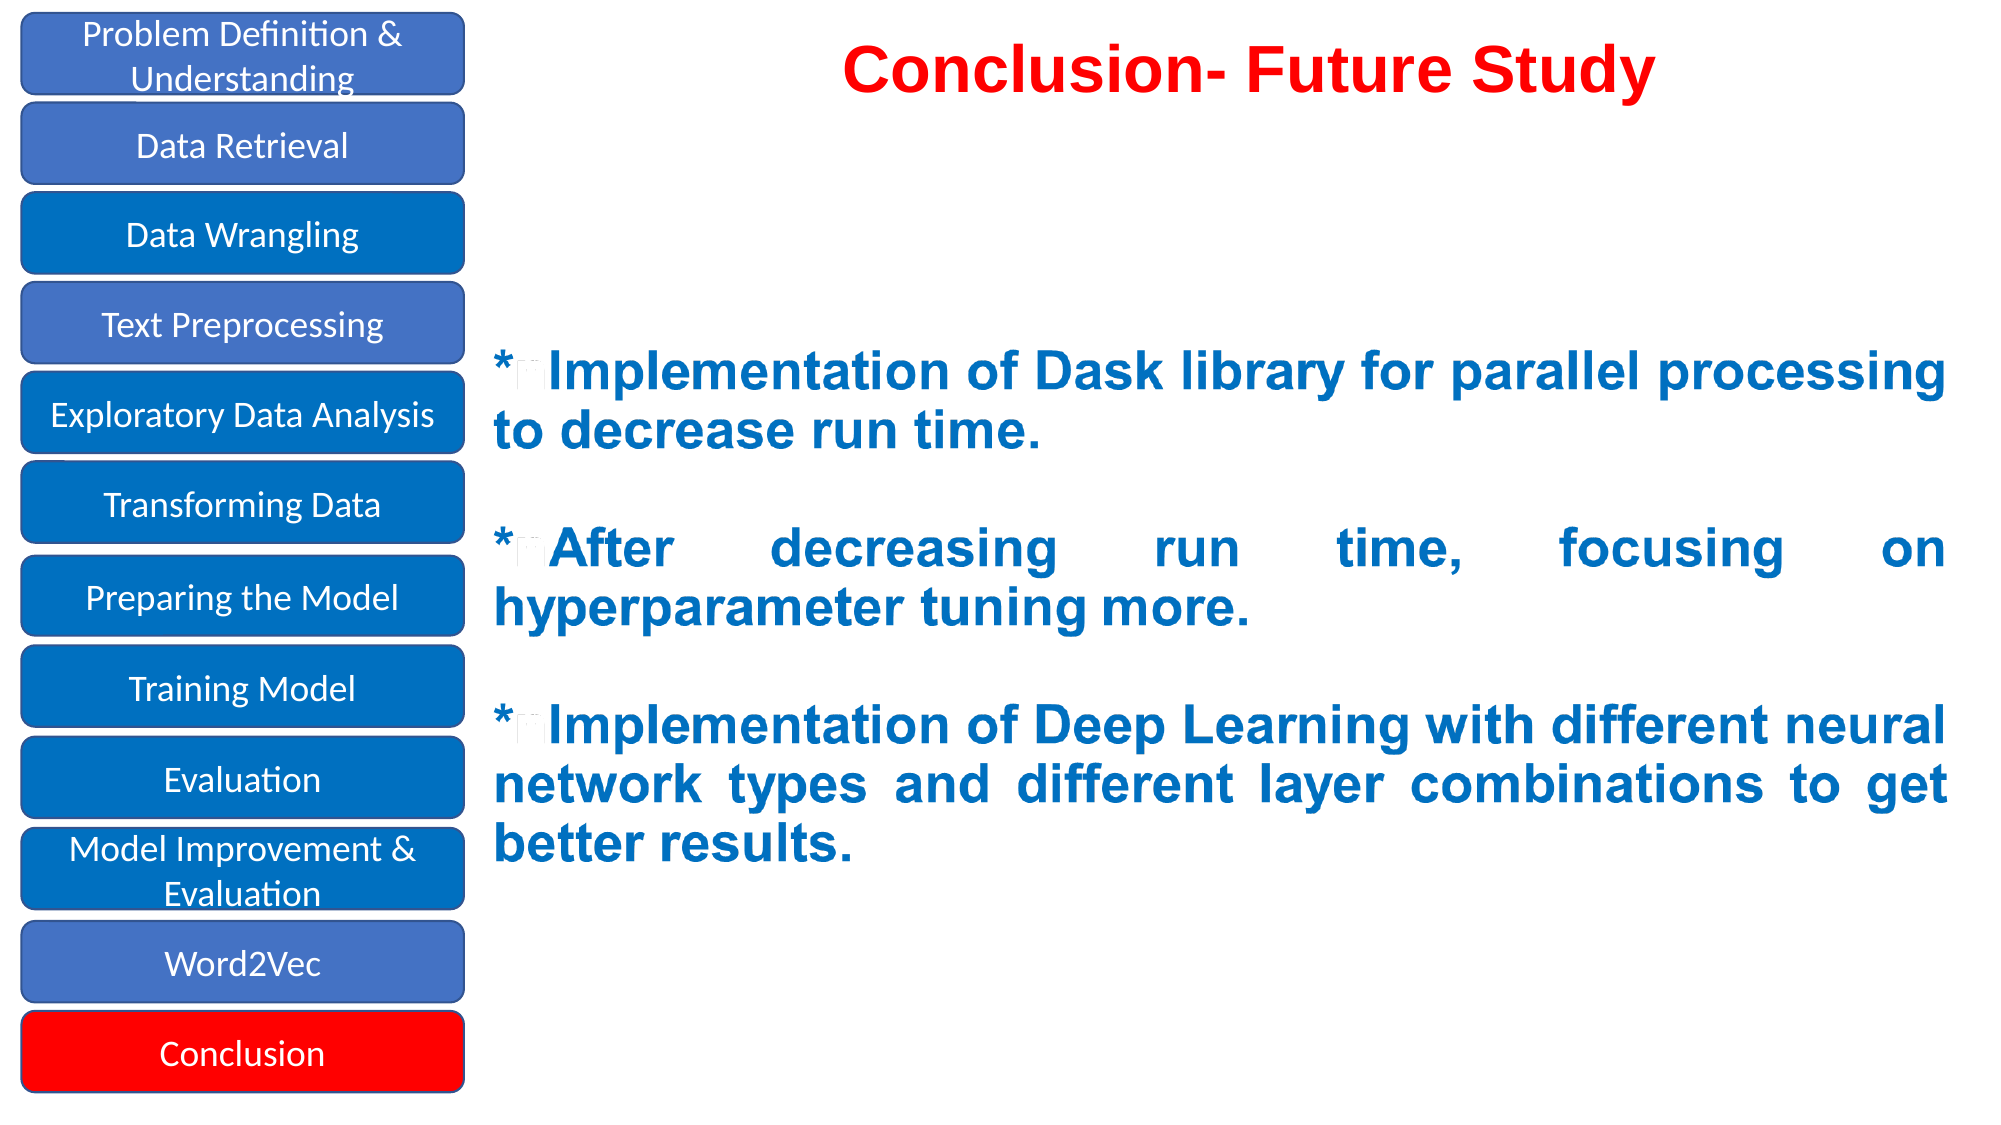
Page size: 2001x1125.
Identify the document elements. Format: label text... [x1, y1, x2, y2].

text_box Conclusion [20, 1009, 465, 1094]
text_box Data Retrieval [20, 101, 465, 185]
picture [459, 238, 1979, 977]
text_box Model Improvement & Evaluation [20, 826, 459, 911]
text_box Problem Definition & Understanding [20, 11, 465, 96]
title Conclusion- Future Study [500, 12, 2000, 115]
text_box Word2Vec [20, 919, 465, 1004]
text_box Data Wrangling [20, 191, 465, 275]
text_box Training Model [20, 644, 459, 728]
text_box Exploratory Data Analysis [20, 370, 459, 455]
text_box Evaluation [20, 735, 459, 820]
text_box Preparing the Model [20, 554, 459, 637]
text_box Transforming Data [20, 460, 459, 544]
text_box Text Preprocessing [20, 280, 459, 365]
